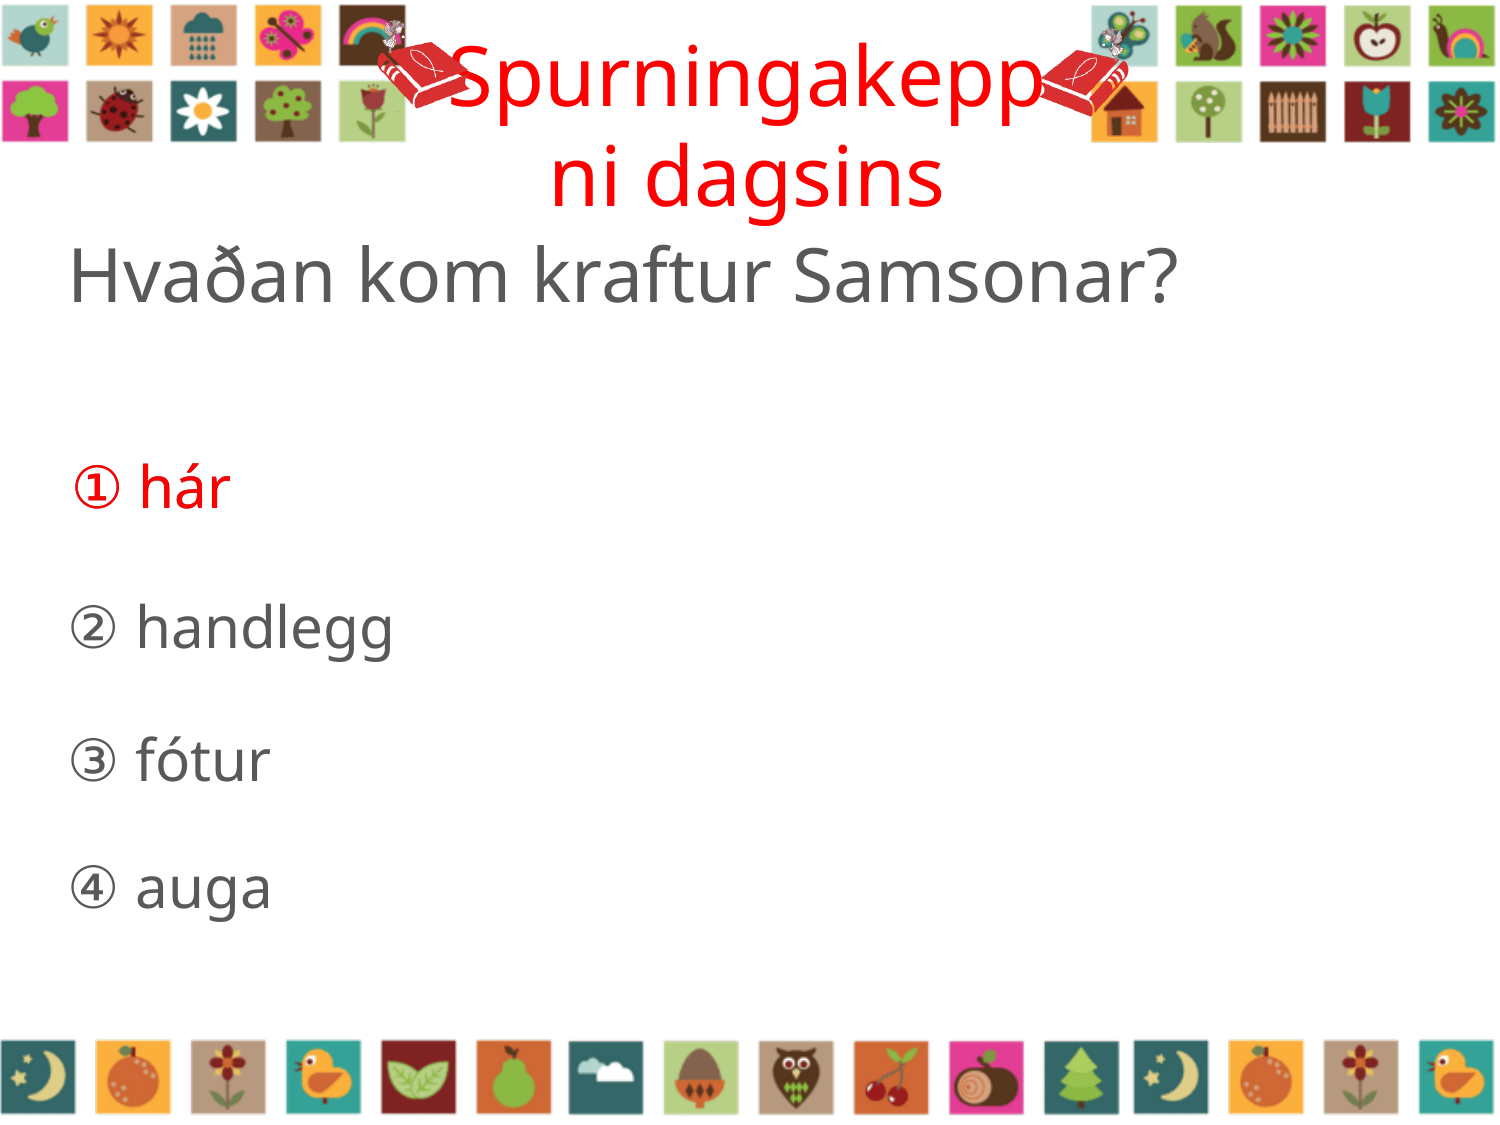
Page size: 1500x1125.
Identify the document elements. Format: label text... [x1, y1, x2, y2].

text_box ① hár [56, 442, 1486, 528]
text_box ② handlegg [53, 582, 1436, 668]
text_box Hvaðan kom kraftur Samsonar? [53, 219, 1436, 325]
text_box ③ fótur [53, 716, 1483, 801]
picture [0, 3, 503, 150]
picture [1007, 3, 1500, 150]
text_box Spurningakeppni dagsins [414, 16, 1080, 219]
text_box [0, 1028, 1500, 1118]
text_box ④ auga [53, 842, 1483, 928]
